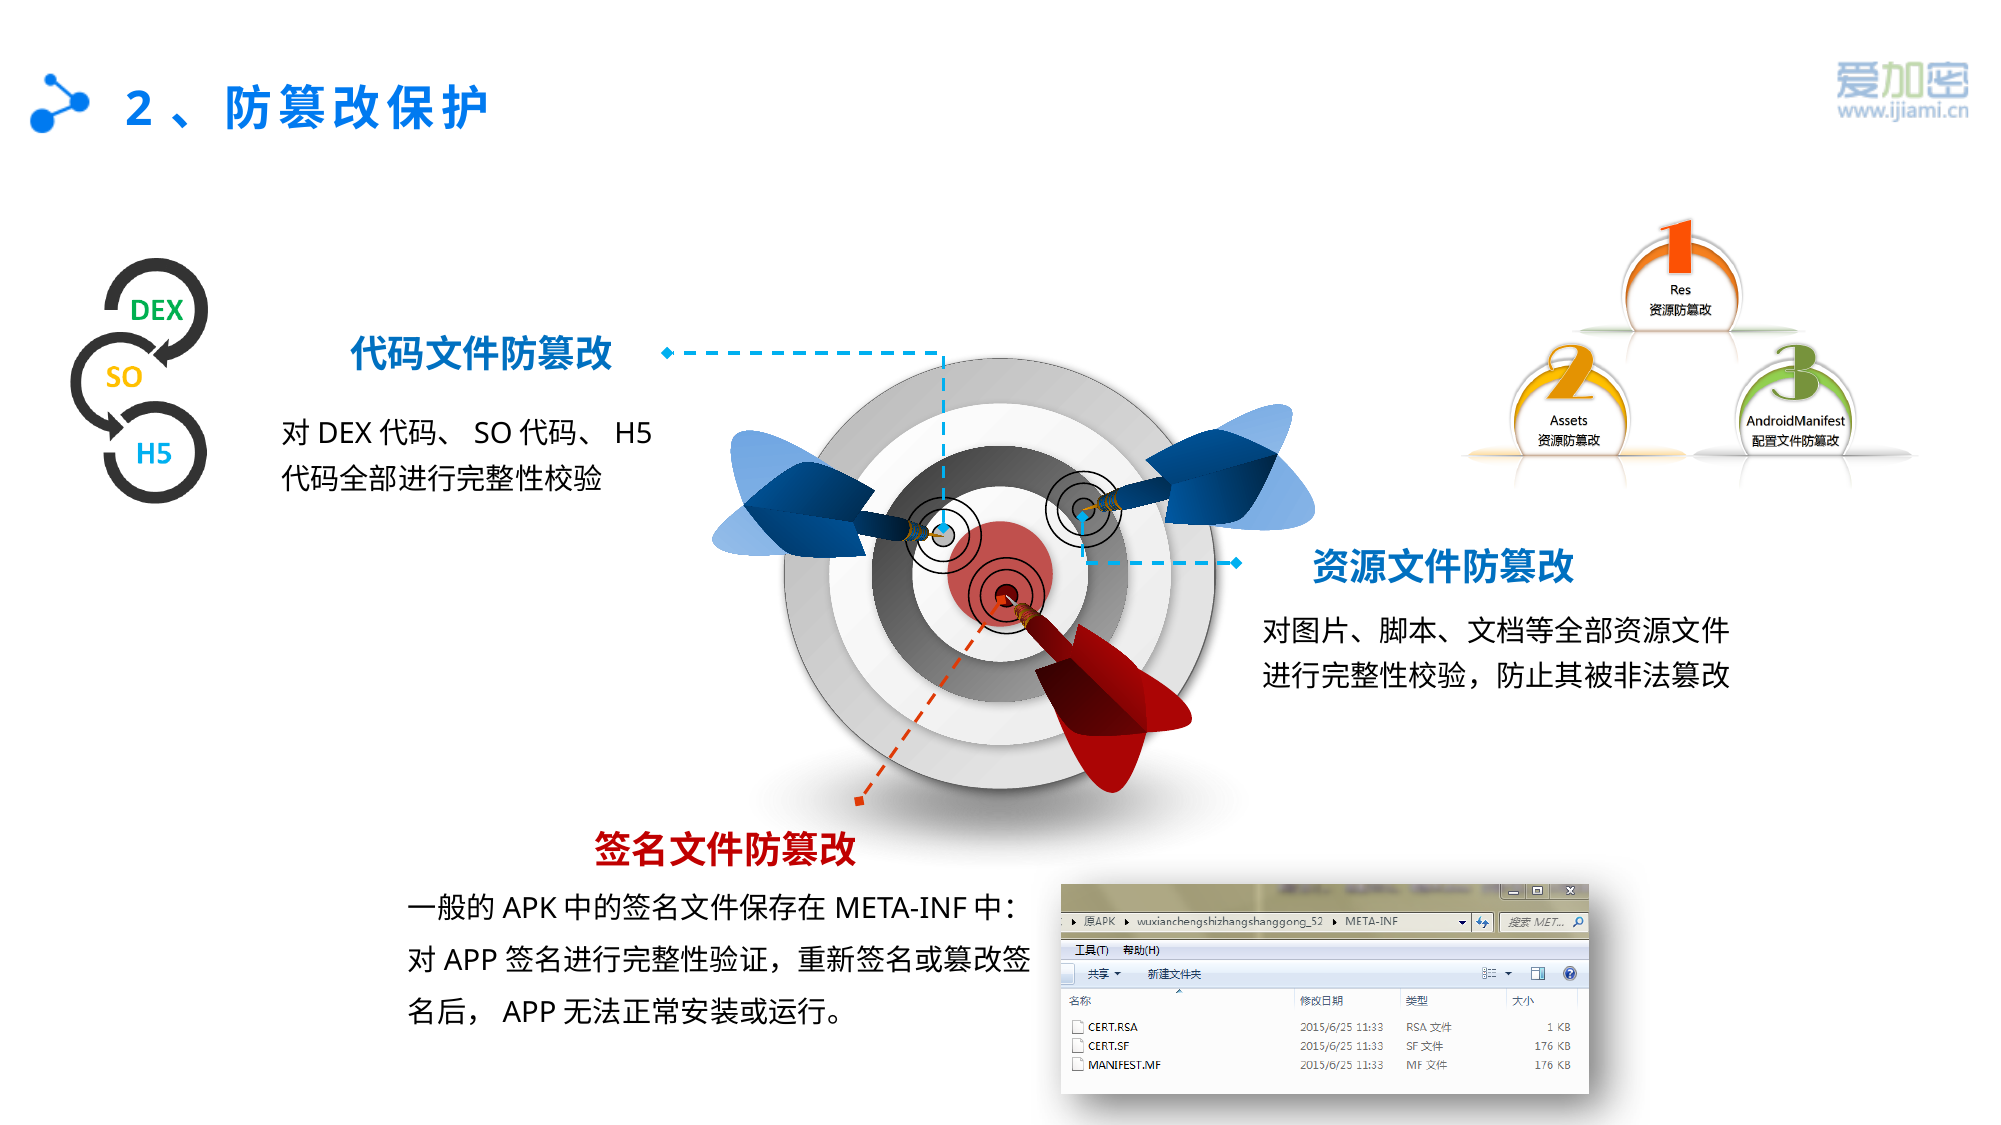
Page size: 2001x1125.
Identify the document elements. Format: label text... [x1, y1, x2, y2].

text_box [266, 322, 1762, 1039]
picture [0, 0, 2000, 1125]
title 2、防篡改保护 [109, 1, 1836, 219]
